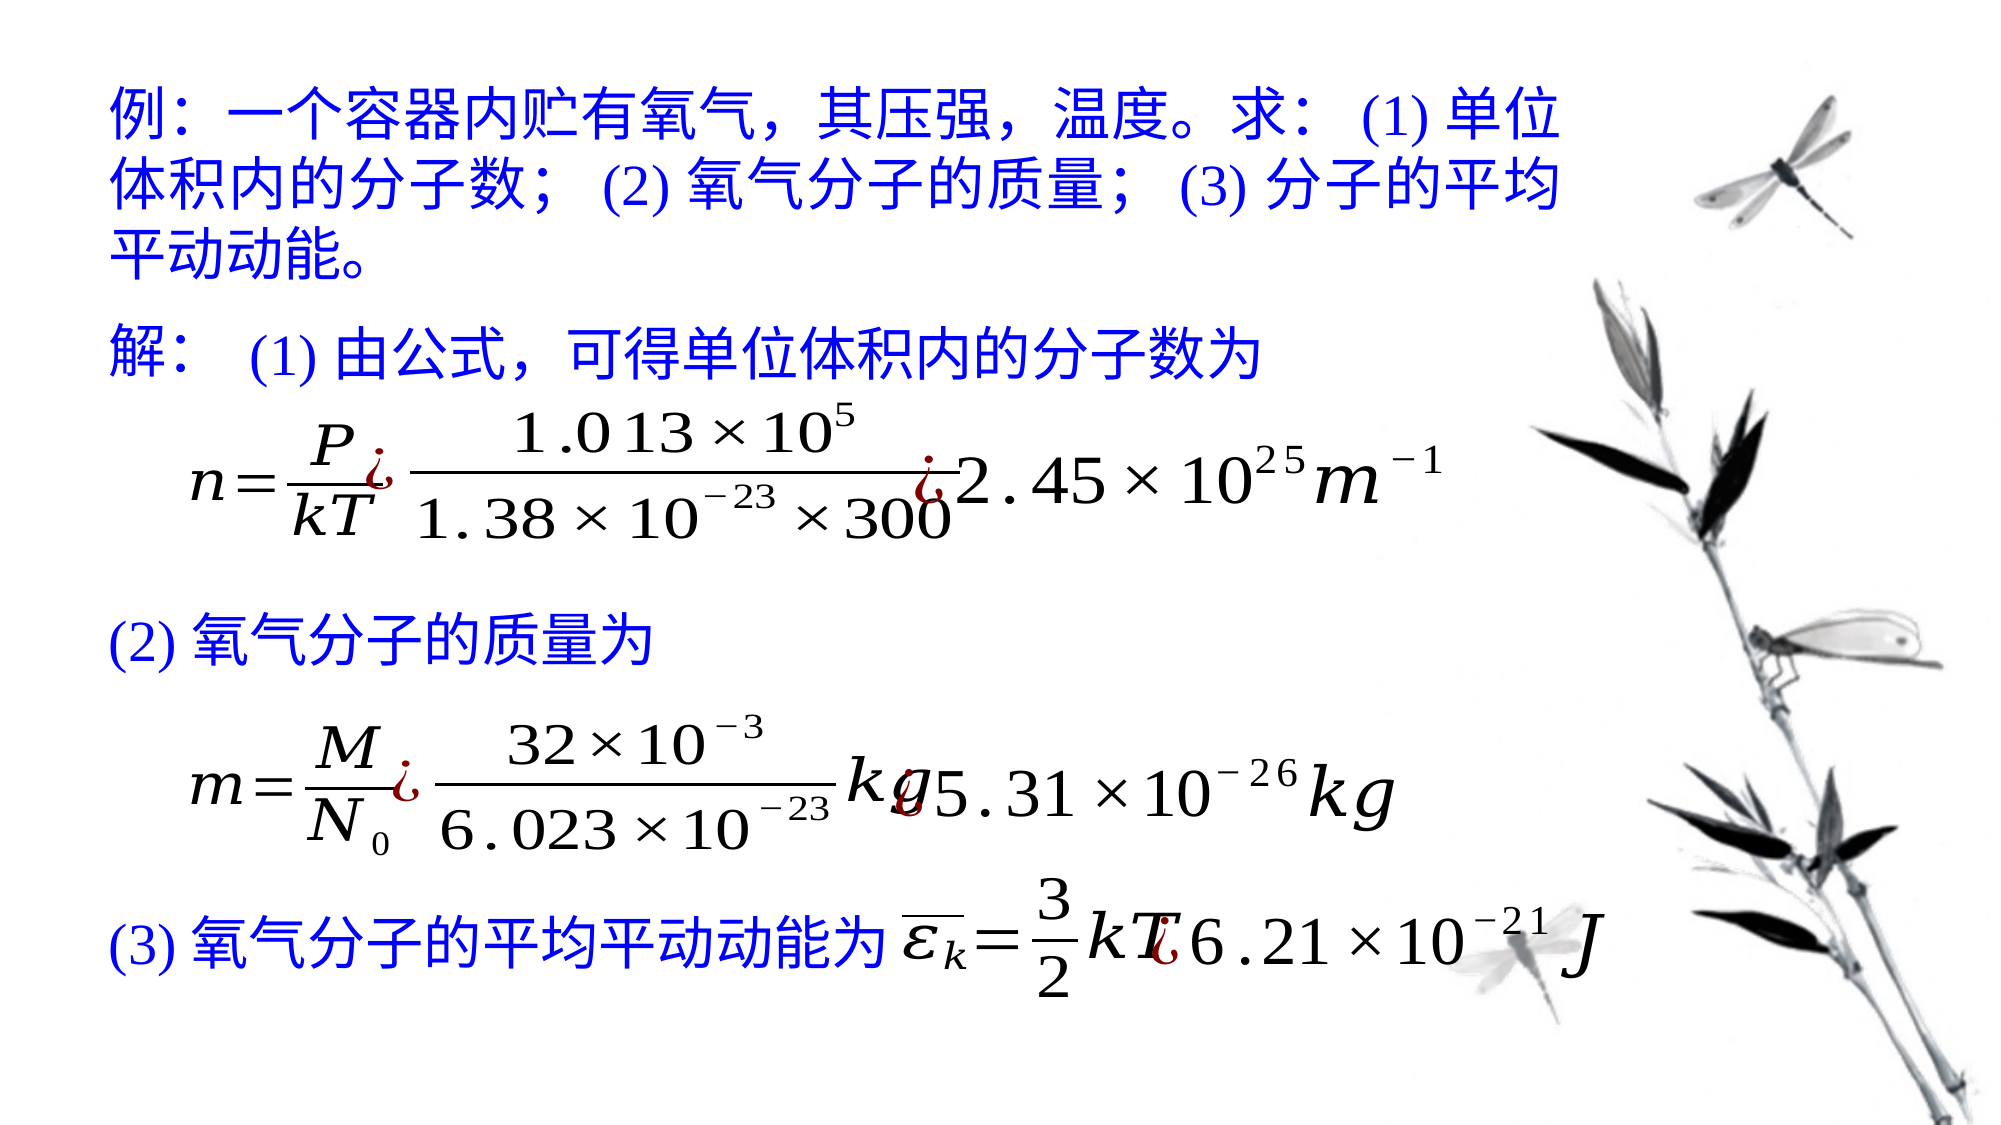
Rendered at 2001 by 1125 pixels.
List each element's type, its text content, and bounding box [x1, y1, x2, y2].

picture [1376, 783, 1387, 812]
text_box 解： [93, 306, 282, 392]
picture [1376, 61, 2000, 1125]
picture [1376, 812, 1381, 824]
text_box (2)氧气分子的质量为 [93, 596, 973, 681]
text_box (3)氧气分子的平均平动动能为 [93, 898, 1114, 984]
